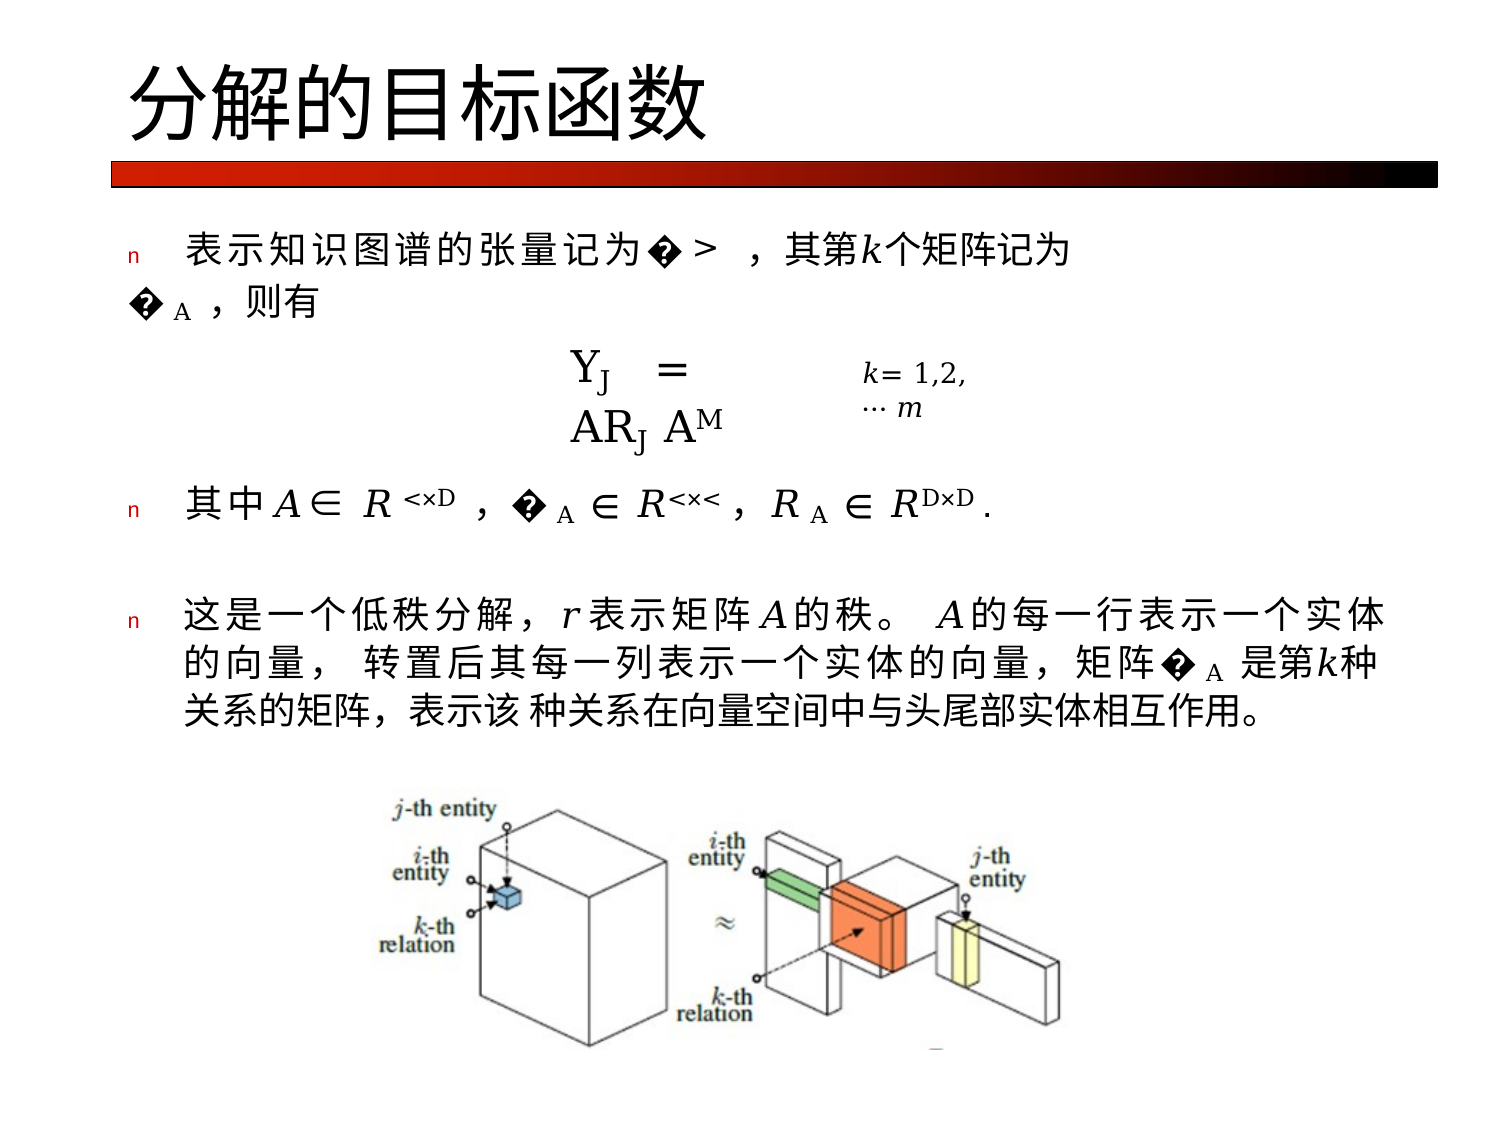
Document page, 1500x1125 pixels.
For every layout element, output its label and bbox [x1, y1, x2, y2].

text_box [859, 355, 1017, 391]
title [124, 51, 1376, 154]
text_box [125, 206, 1100, 260]
text_box [125, 477, 1406, 723]
text_box [111, 161, 1437, 188]
text_box [370, 787, 1073, 1050]
text_box [568, 335, 796, 397]
